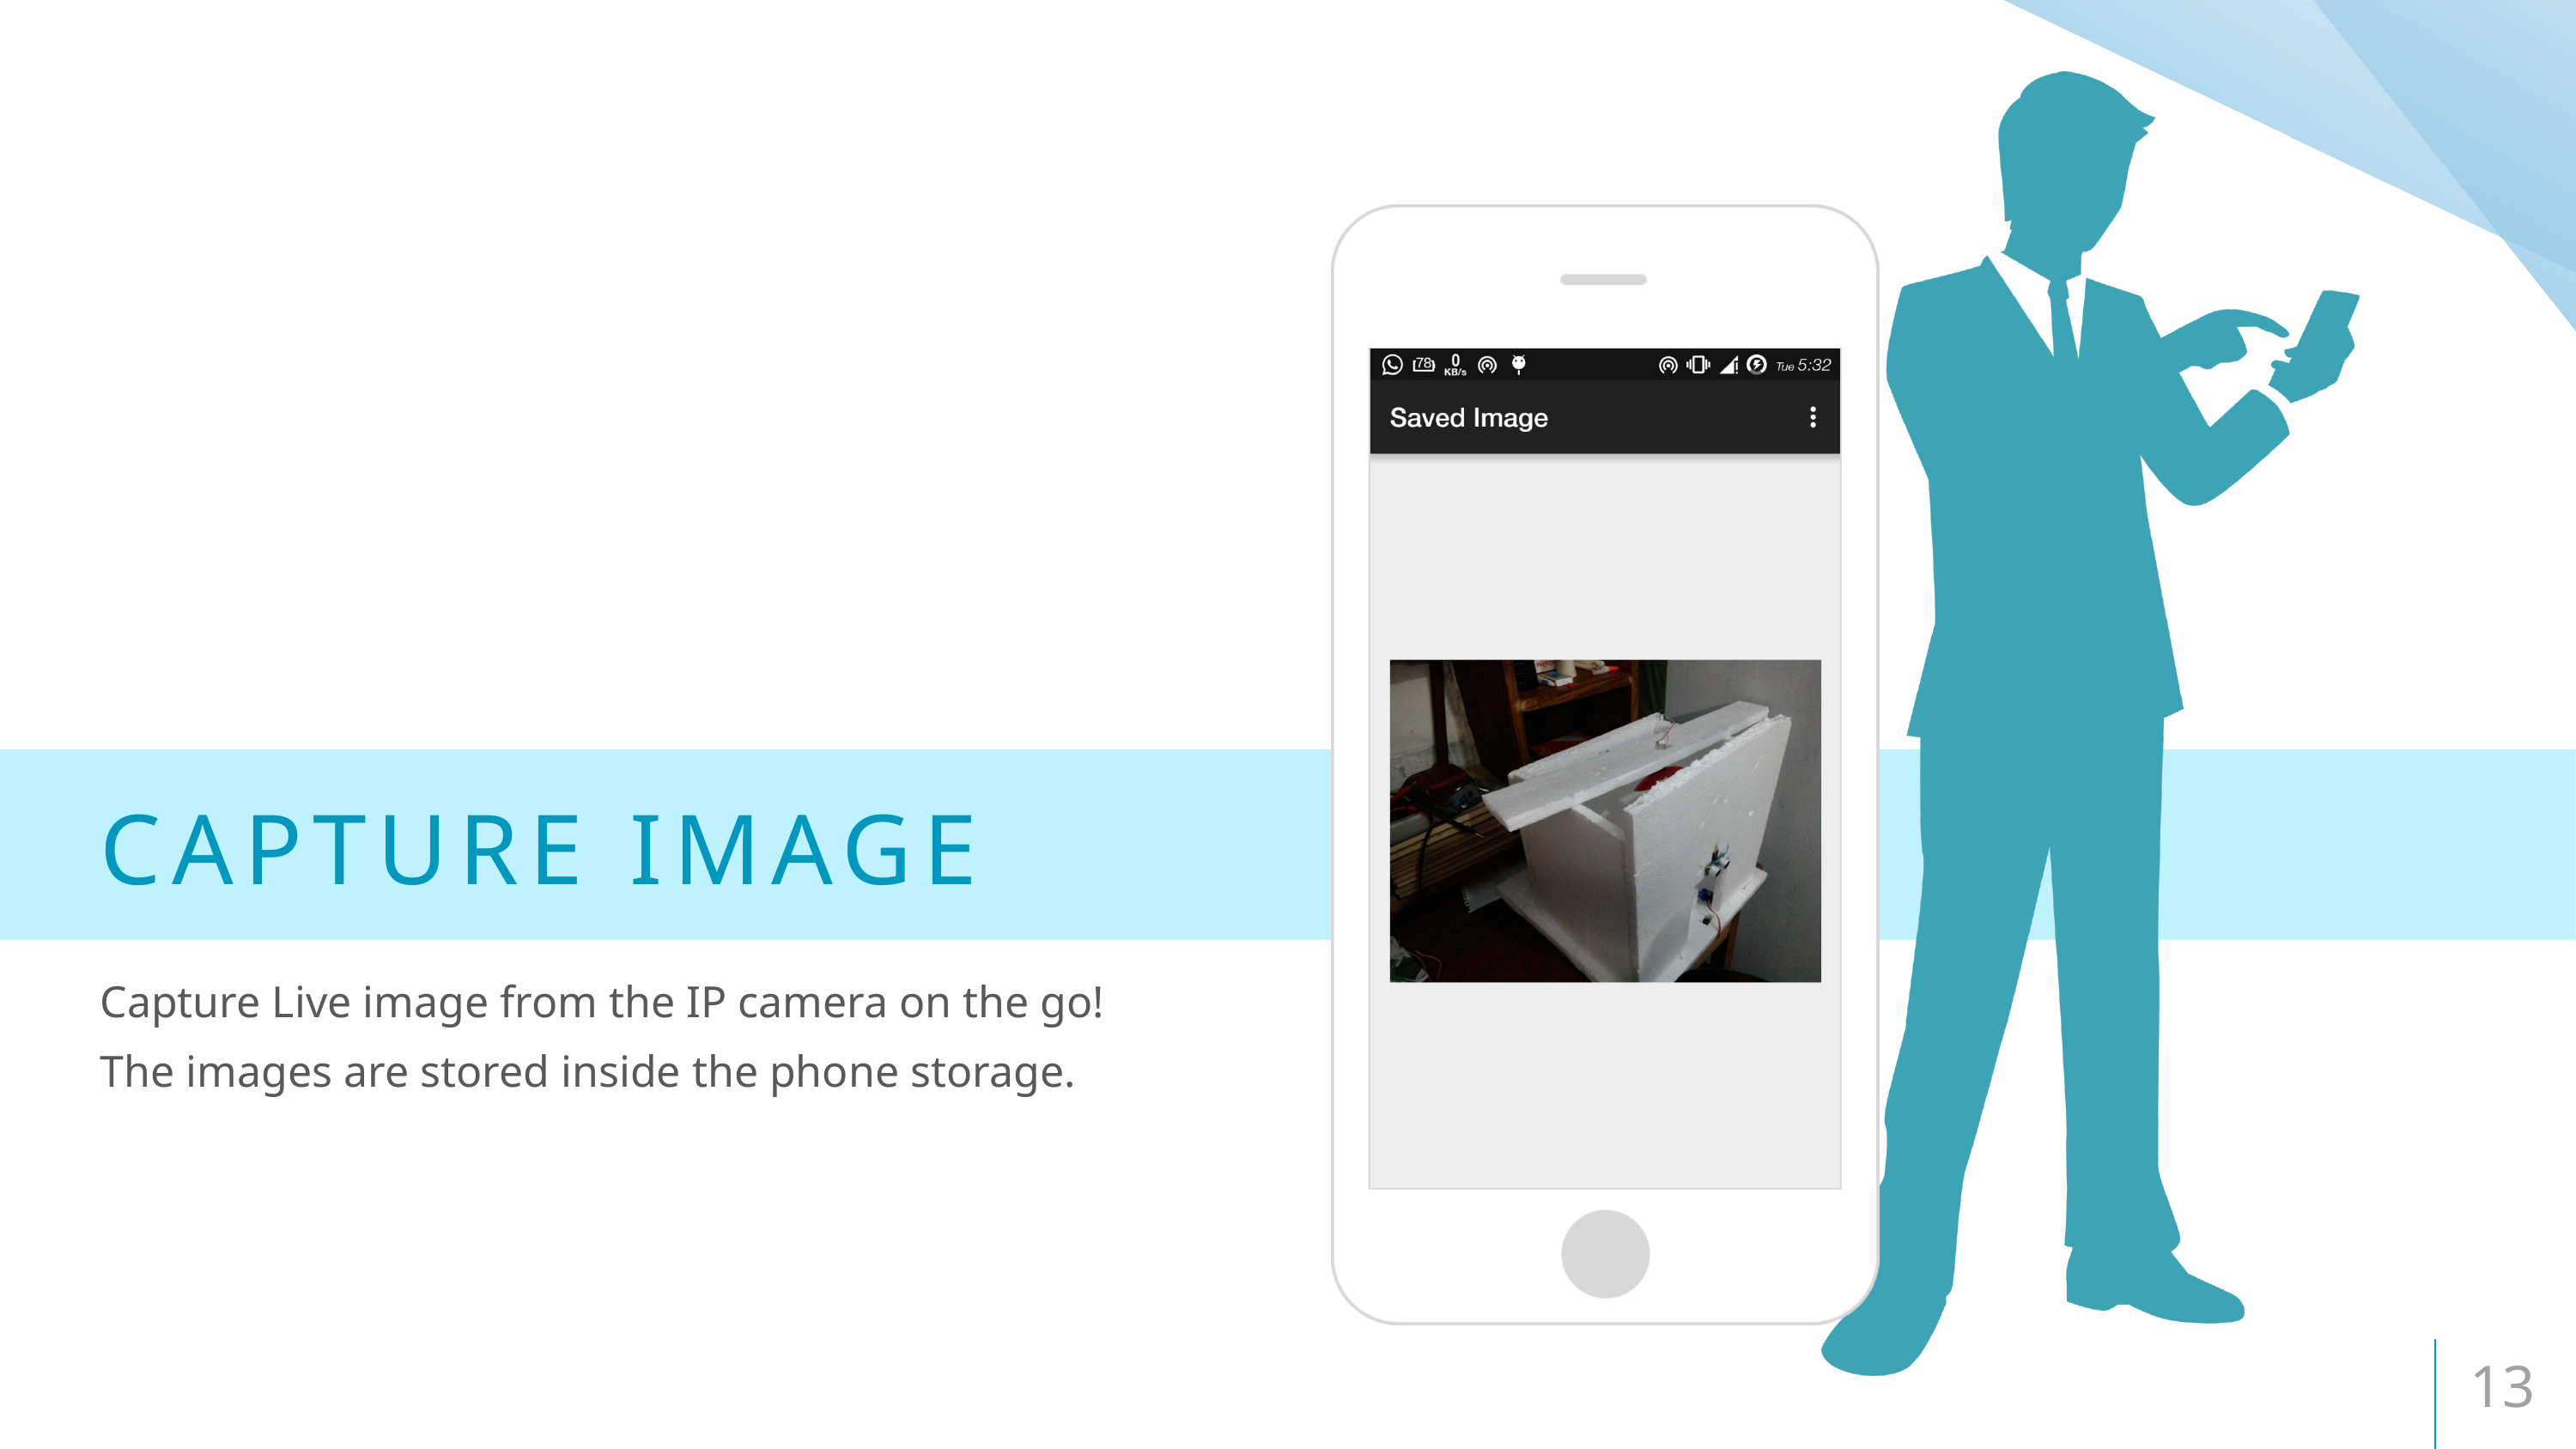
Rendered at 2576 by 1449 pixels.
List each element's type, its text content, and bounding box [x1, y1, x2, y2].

list Capture Live image from the IP camera on the go! The images are stored inside the phone storage. [76, 952, 1288, 1238]
list CAPTURE IMAGE [76, 762, 1288, 916]
picture [1331, 71, 2360, 1376]
slide_number 13 [2446, 1350, 2575, 1428]
